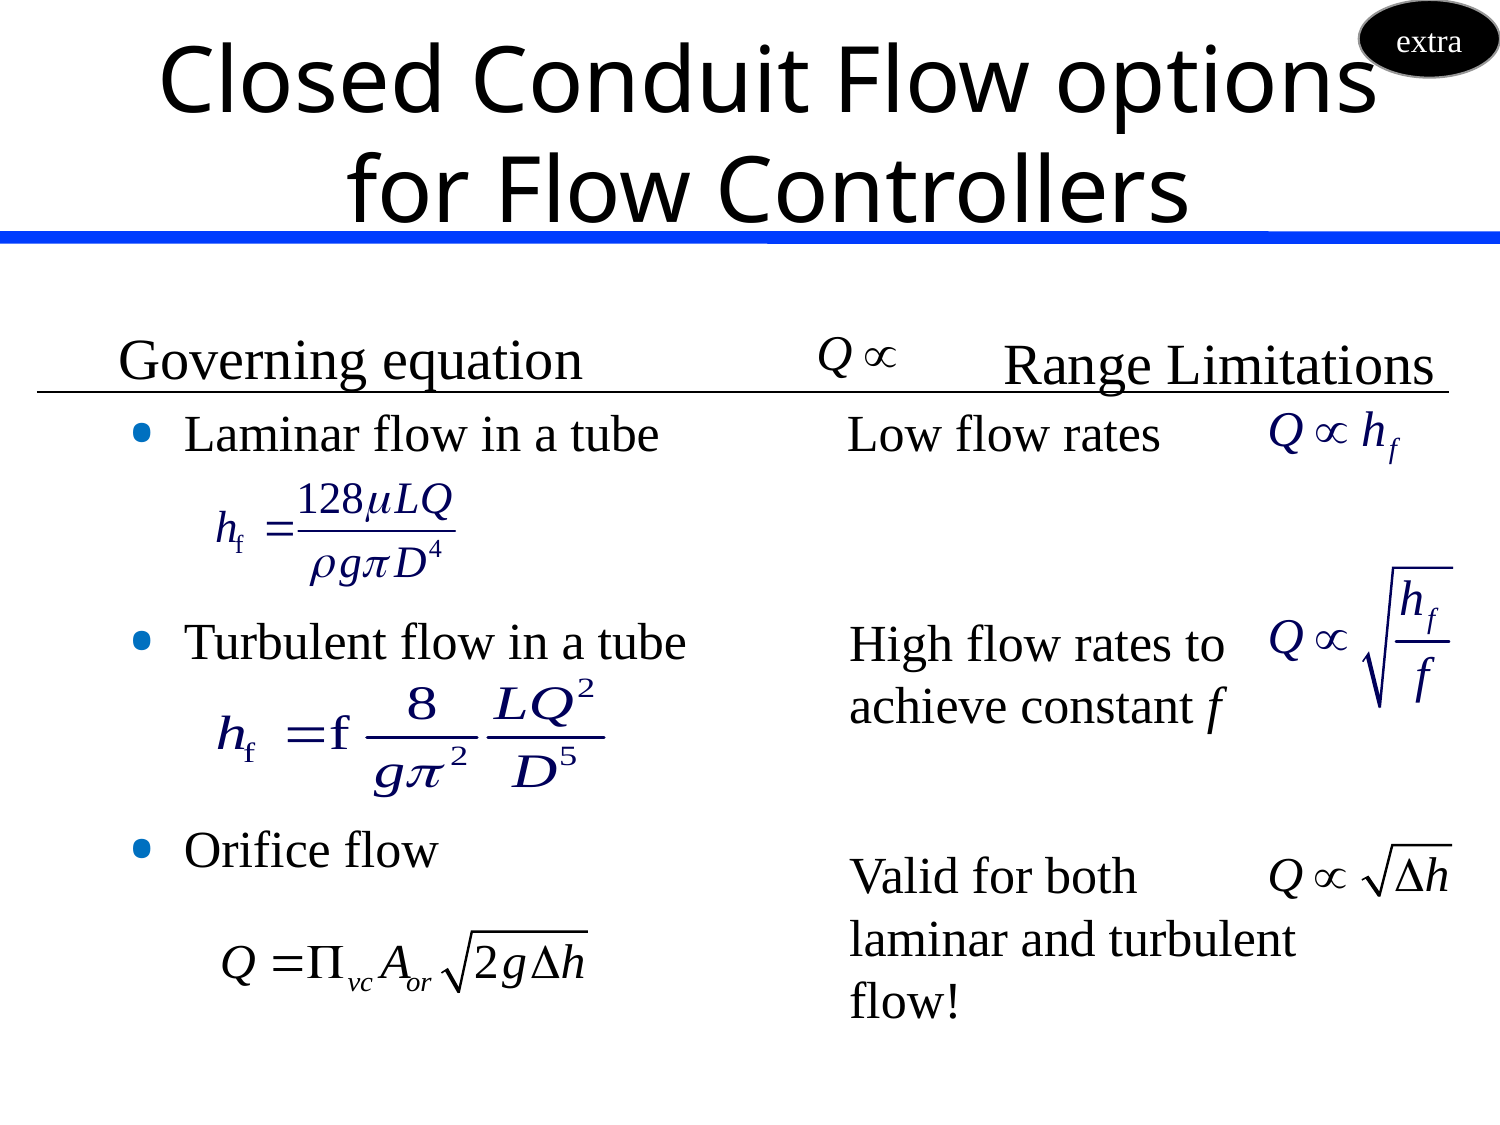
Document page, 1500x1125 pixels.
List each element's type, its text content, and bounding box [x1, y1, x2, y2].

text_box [1265, 561, 1458, 713]
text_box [1265, 402, 1408, 472]
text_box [211, 671, 610, 801]
list Laminar flow in a tube Turbulent flow in a tube Orifice flow [112, 401, 937, 1068]
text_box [814, 331, 903, 388]
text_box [1265, 838, 1457, 909]
text_box Governing equation [103, 313, 599, 391]
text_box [211, 474, 460, 591]
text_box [217, 925, 593, 999]
text_box Low flow rates [832, 401, 1177, 469]
text_box extra [1358, 0, 1500, 78]
title Closed Conduit Flow options for Flow Controllers [75, 37, 1463, 225]
text_box High flow rates to achieve constant f [834, 601, 1292, 742]
text_box Valid for both laminar and turbulent flow! [834, 834, 1313, 1037]
text_box Range Limitations [988, 318, 1451, 404]
